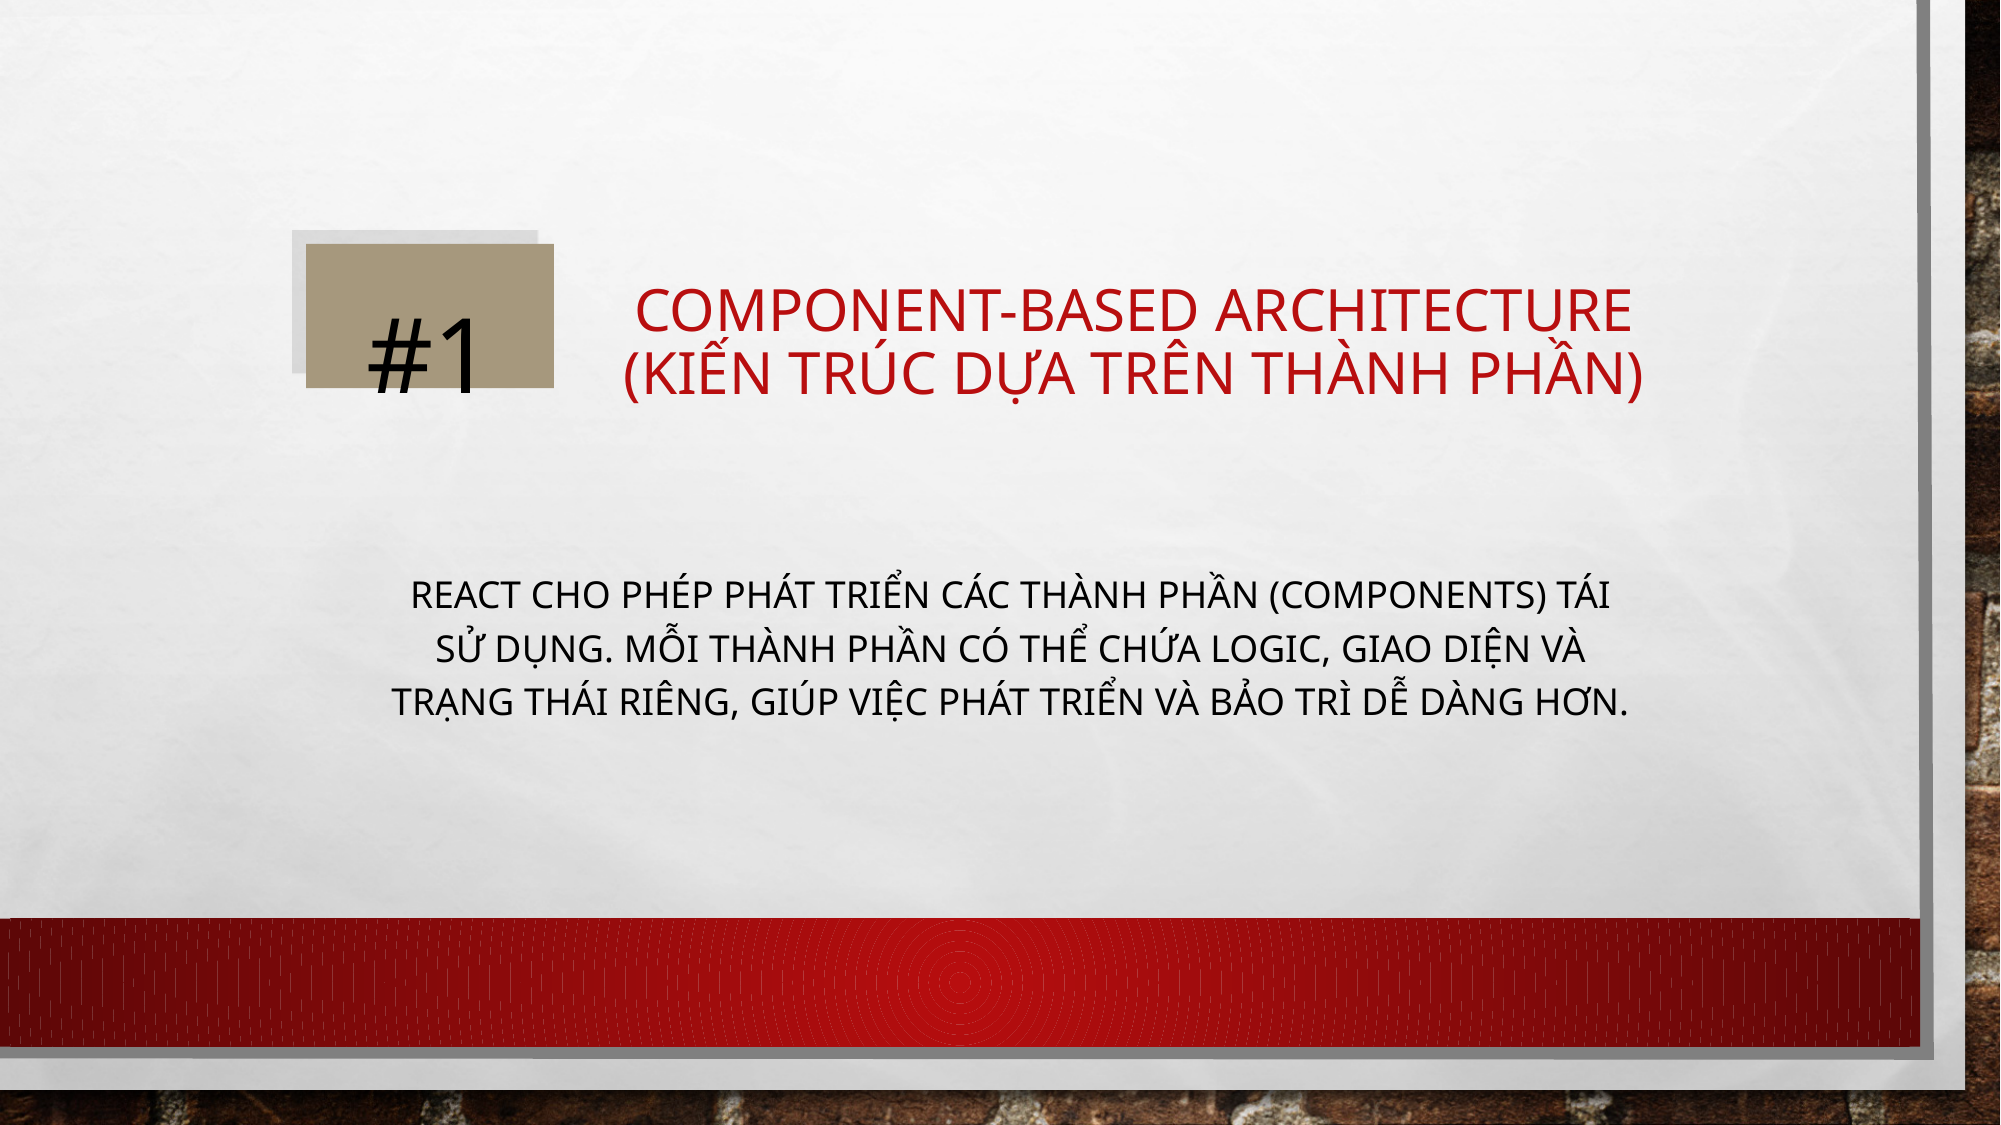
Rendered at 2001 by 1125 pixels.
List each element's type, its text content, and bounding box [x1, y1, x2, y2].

list React cho phép phát triển các thành phần (components) tái sử dụng. Mỗi thành phần có thể chứa logic, giao diện và trạng thái riêng, giúp việc phát triển và bảo trì dễ dàng hơn. [369, 543, 1653, 781]
subtitle #1 [306, 243, 554, 389]
picture [0, 0, 2000, 1125]
title Component-Based Architecture (Kiến trúc dựa trên thành phần) [575, 261, 1694, 371]
